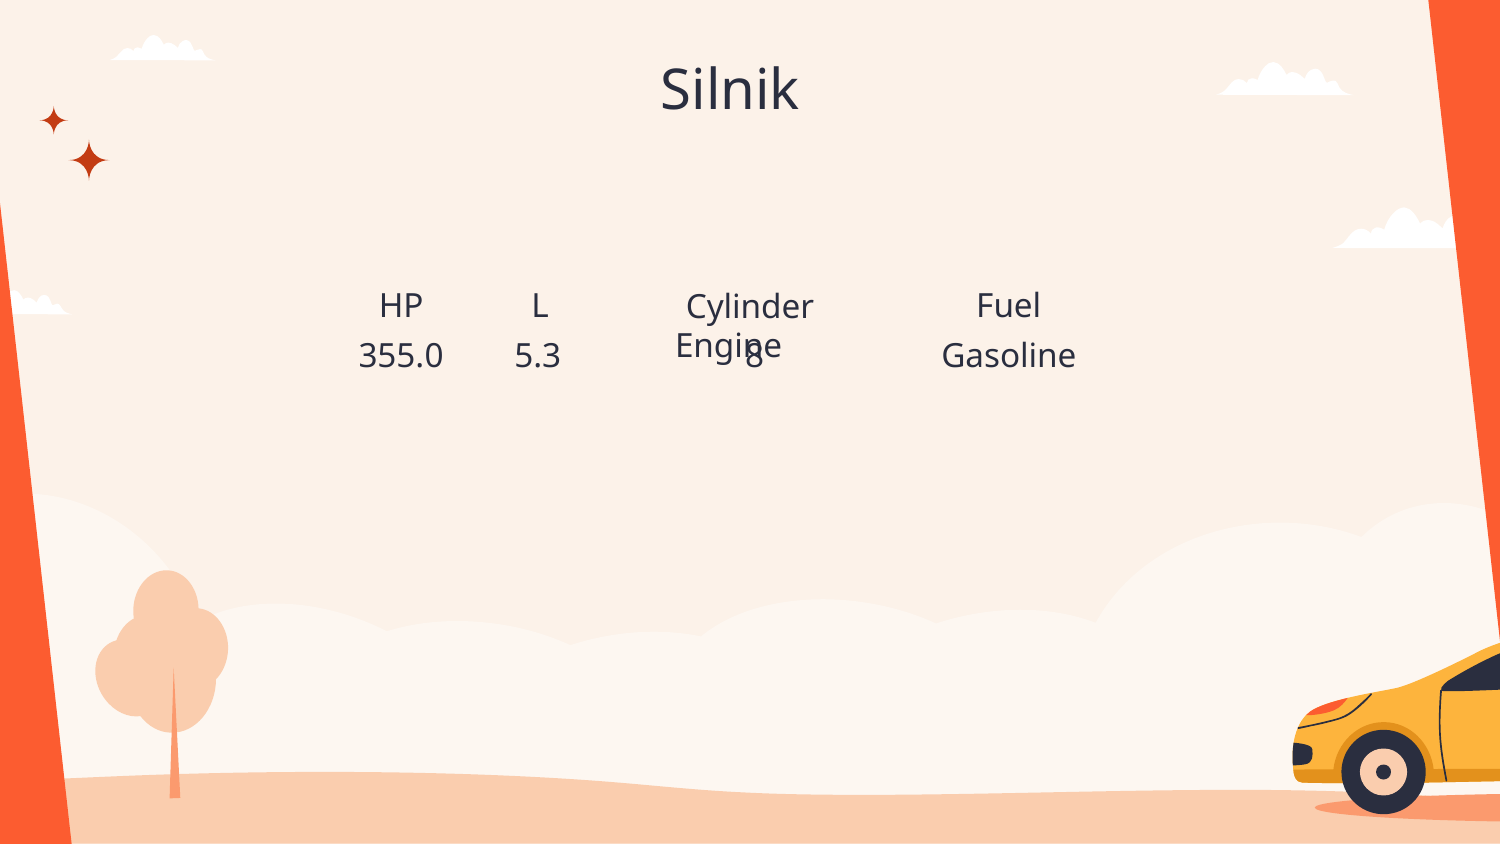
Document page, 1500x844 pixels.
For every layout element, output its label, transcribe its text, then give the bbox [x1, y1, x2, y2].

text_box HP [363, 268, 440, 333]
text_box 8 [730, 334, 770, 384]
text_box Gasoline [922, 319, 1095, 384]
text_box 5.3 [498, 319, 577, 384]
title Silnik [98, 37, 1363, 132]
text_box L [516, 268, 560, 333]
text_box Cylinder Engine [614, 269, 886, 334]
text_box Fuel [960, 268, 1058, 333]
text_box 355.0 [341, 319, 461, 384]
